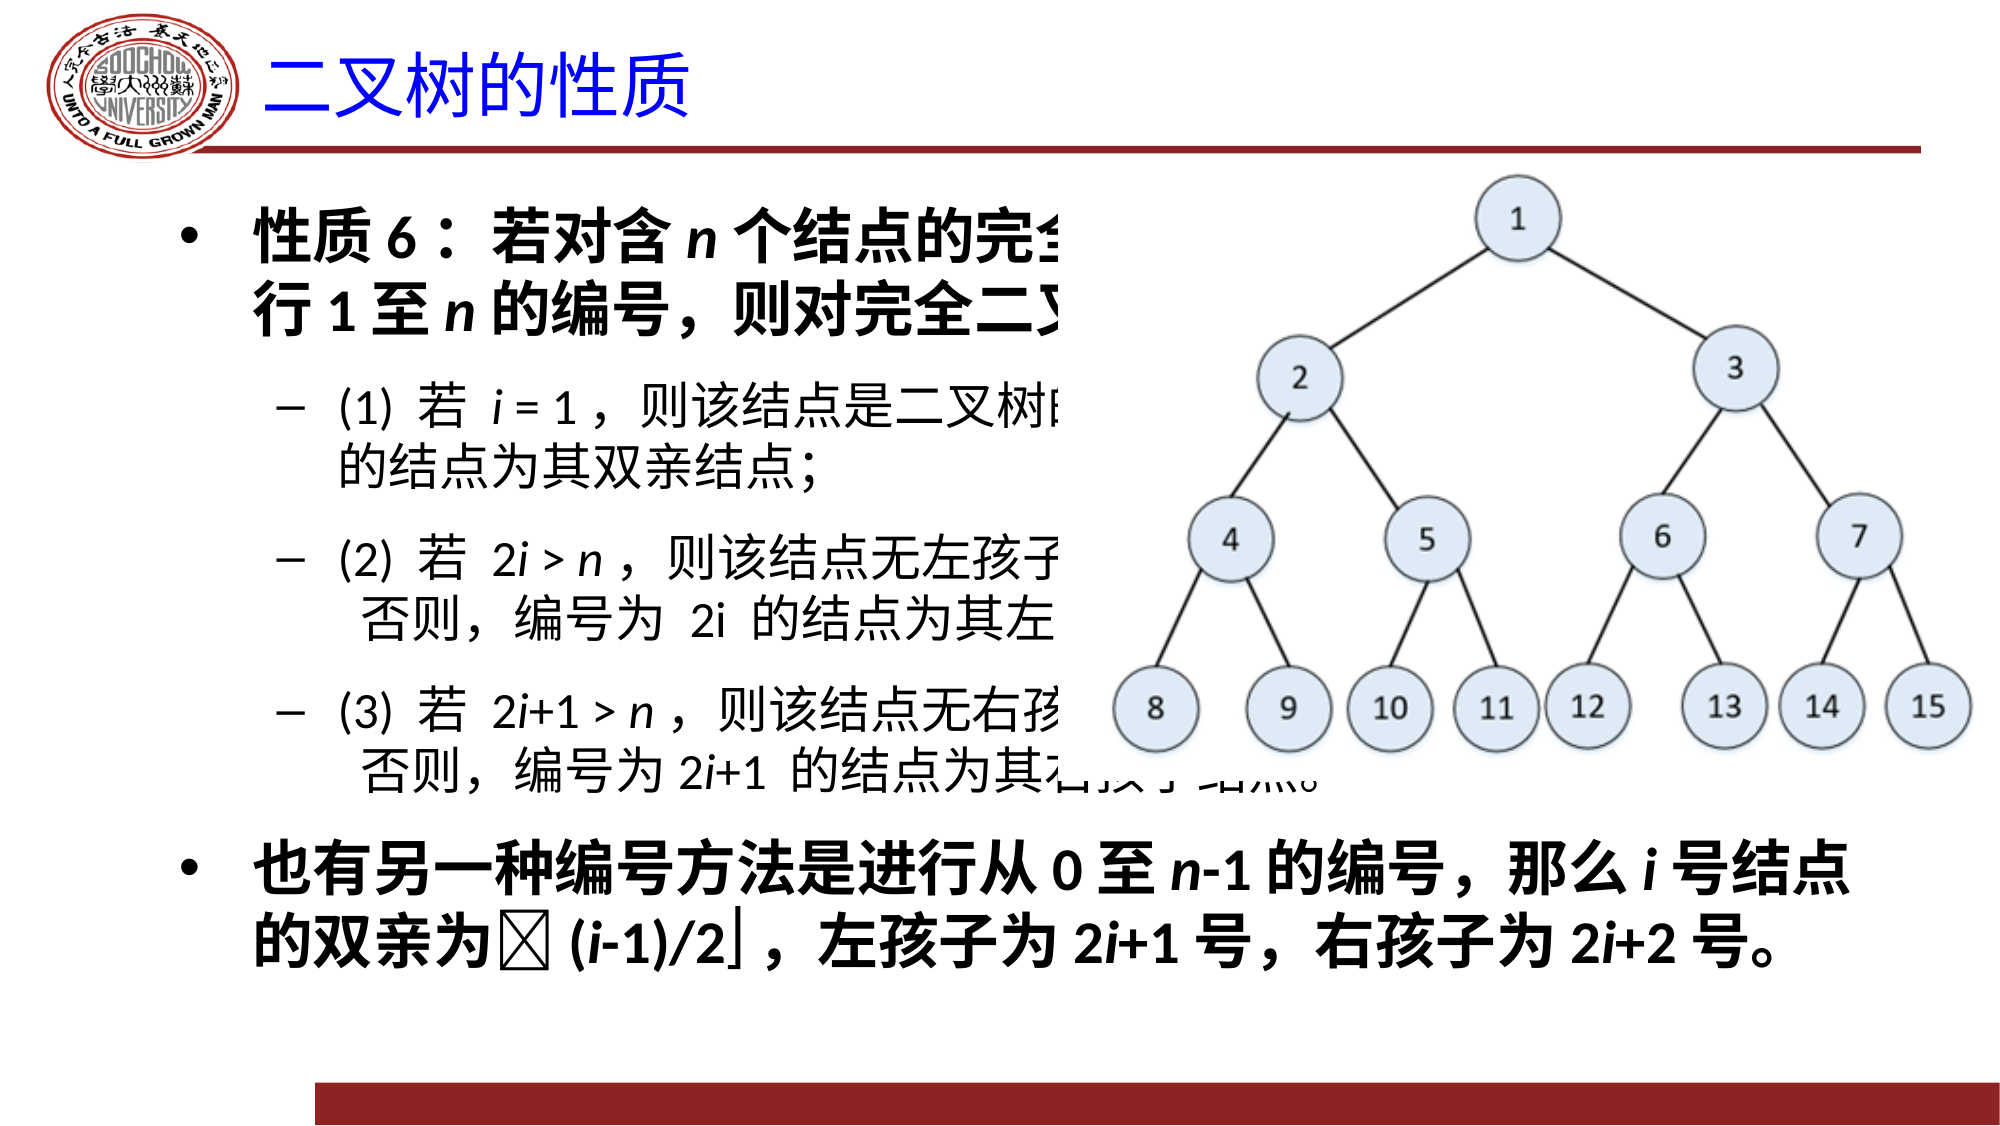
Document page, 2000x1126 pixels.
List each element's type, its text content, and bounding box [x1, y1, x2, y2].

picture [1058, 162, 2000, 781]
list 性质6：若对含n个结点的完全二叉树从上到下且从左至右进行1至n的编号，则对完全二叉树中任意一个编号为i的结点： (1) 若 i = 1，则该结点是二叉树的根，无双亲，否则，编号为 i/2 的结点为其双亲结点； (2) 若 2i > n，则该结点无左孩子， 否则，编号为 2i 的结点为其左孩子结点； (3) 若 2i+1 > n，则该结点无右孩子结点， 否则，编号为2i+1 的结点为其右孩子结点。 也有另一种编号方法是进行从0至n-1的编号，那么i号结点的双亲为(i-1)/2，左孩子为2i+1号，右孩子为2i+2号。 [159, 188, 1921, 1047]
title 二叉树的性质 [242, 30, 1921, 138]
picture [40, 9, 246, 163]
